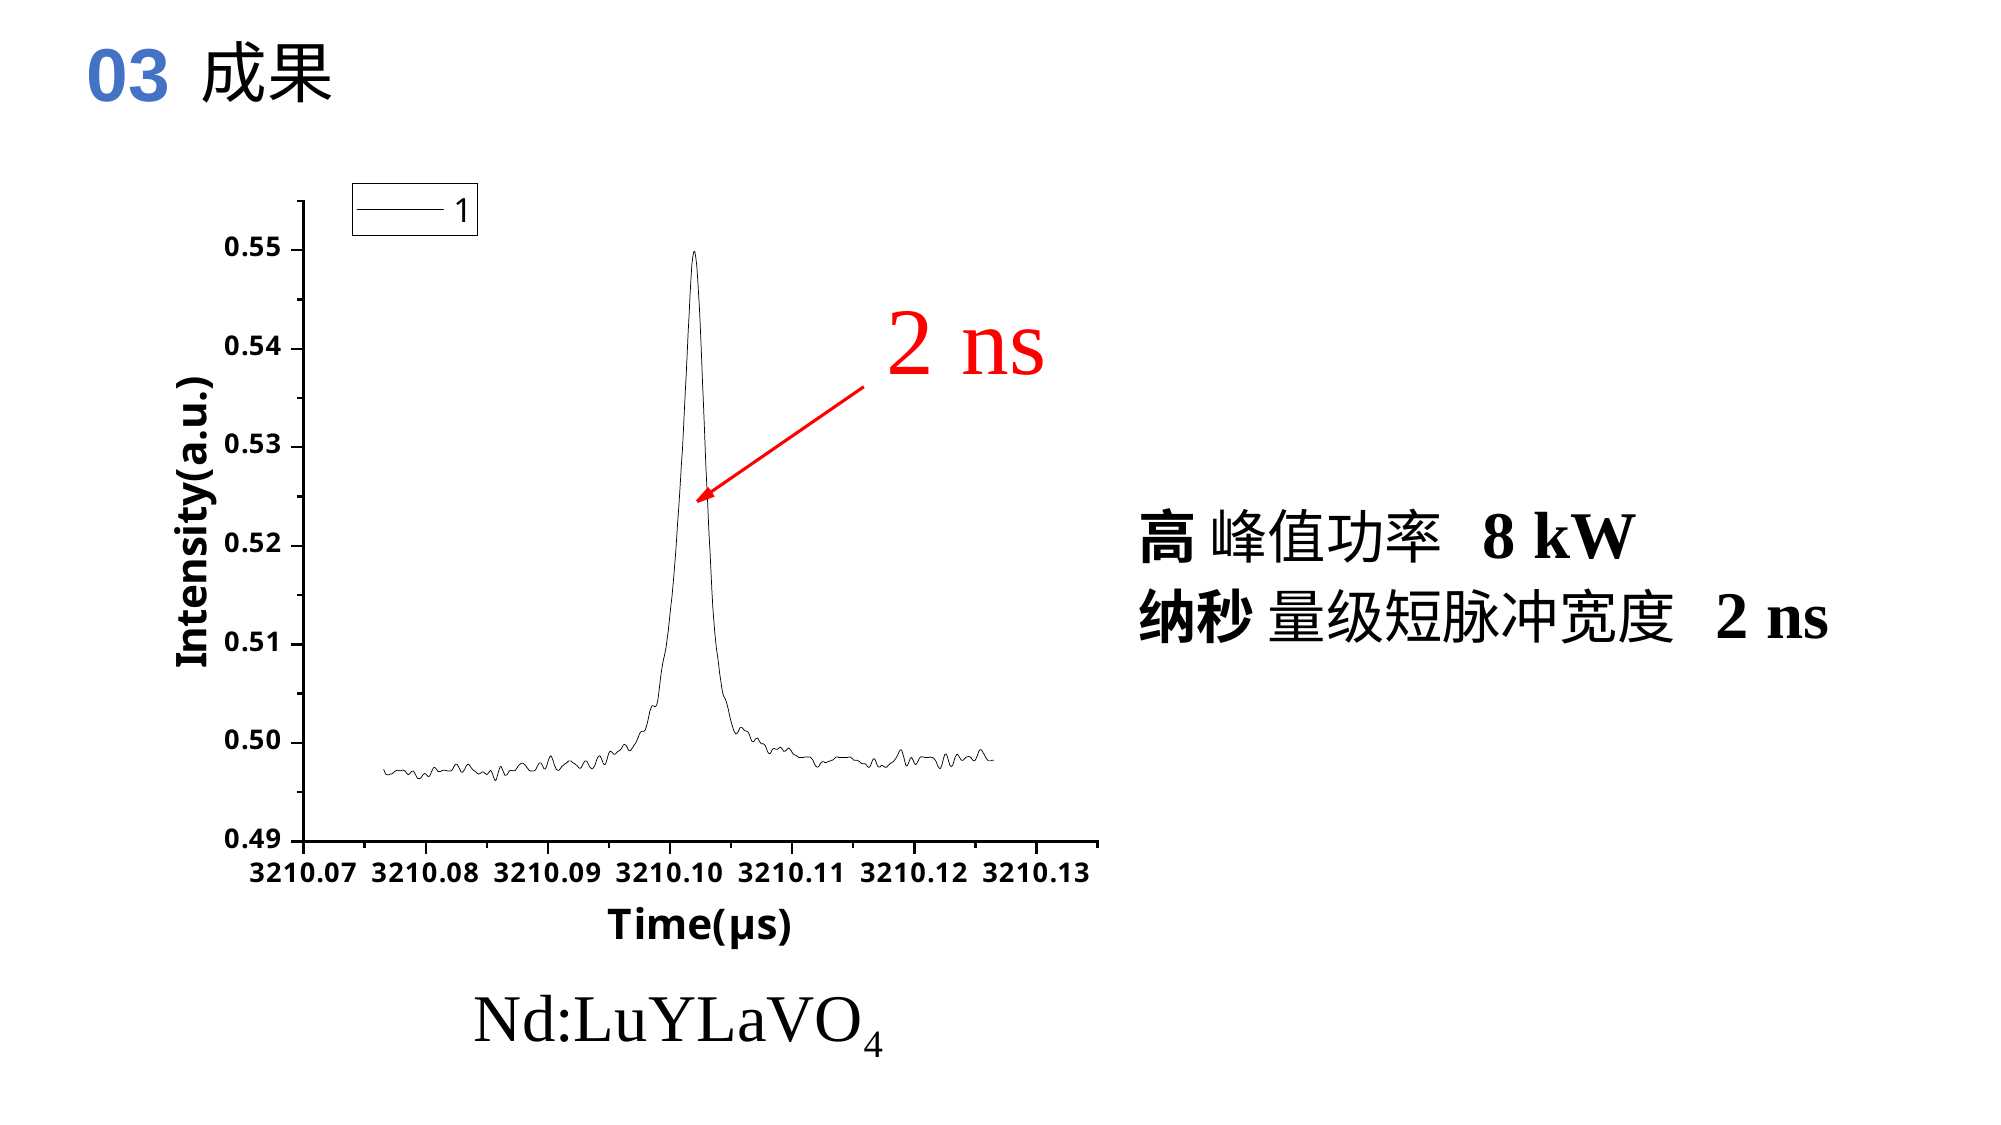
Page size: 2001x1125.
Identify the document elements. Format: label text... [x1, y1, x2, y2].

text_box 成果 [185, 23, 1325, 119]
text_box 高 峰值功率 8 kW 纳秒 量级短脉冲宽度 2 ns [1262, 484, 1957, 659]
text_box Nd:LuYLaVO4 [372, 990, 984, 1073]
text_box 03 [71, 18, 186, 124]
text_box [95, 97, 1262, 990]
